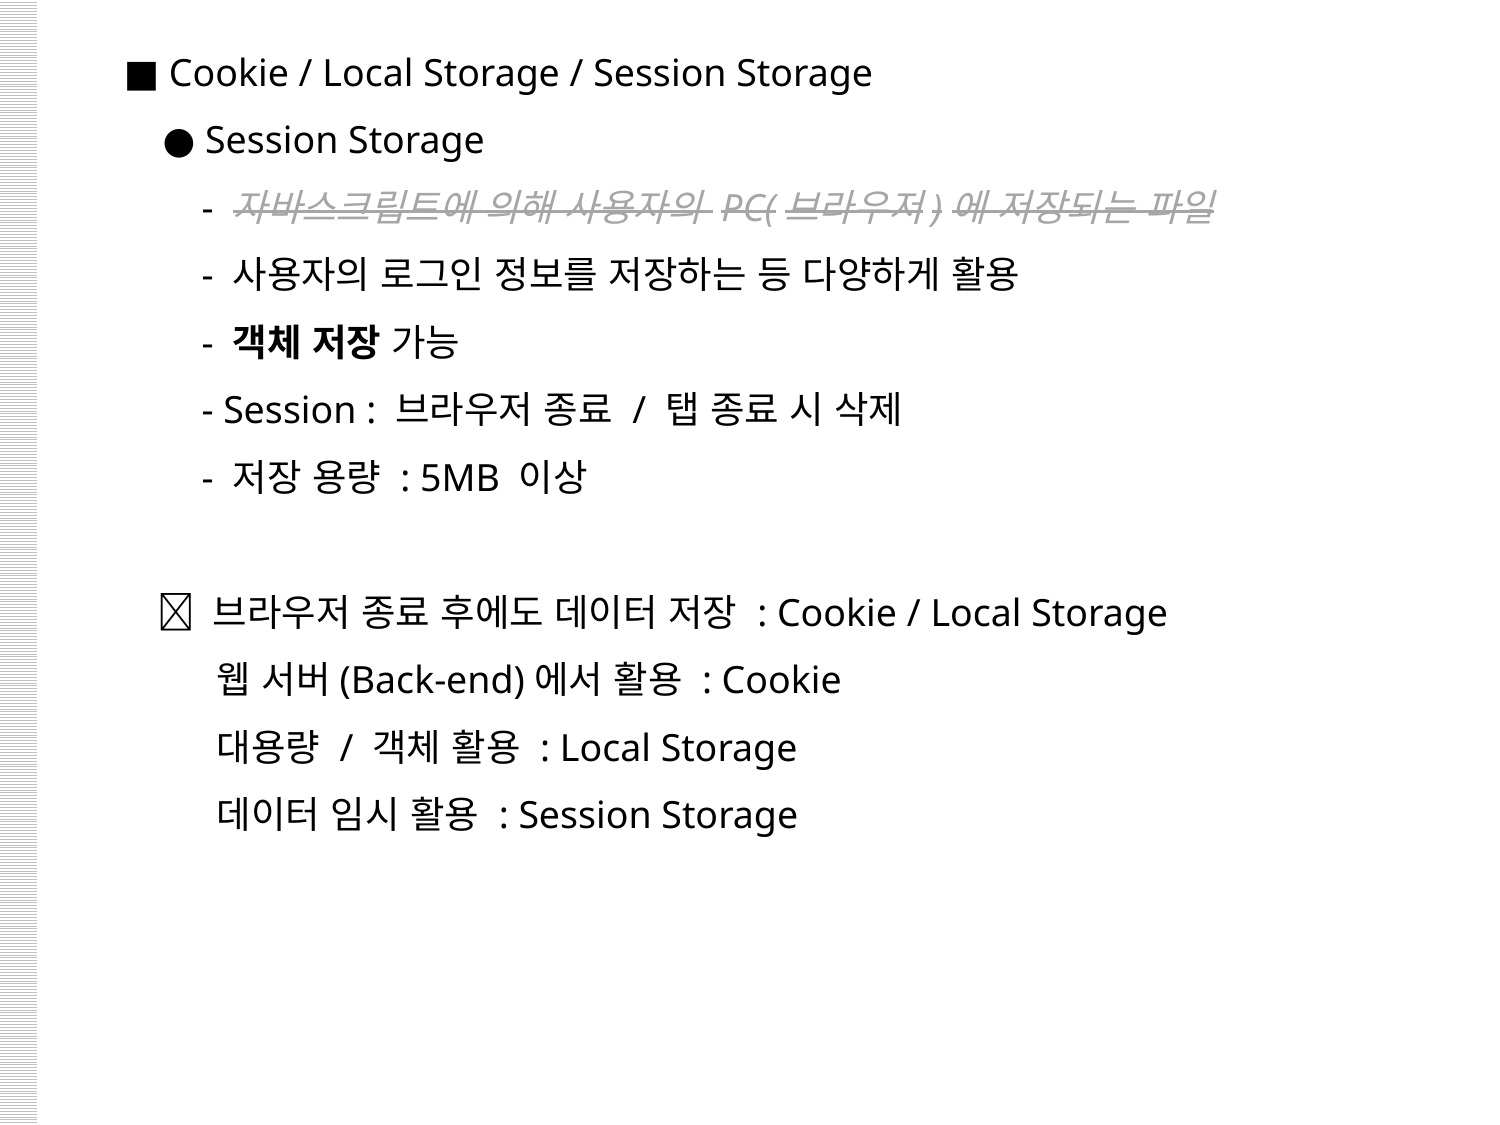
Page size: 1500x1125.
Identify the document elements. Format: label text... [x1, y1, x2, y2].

text_box ■ Cookie / Local Storage / Session Storage ● Session Storage - 자바스크립트에 의해 사용자의 PC(브라우저)에 저장되는 파일 - 사용자의 로그인 정보를 저장하는 등 다양하게 활용 - 객체 저장 가능 - Session : 브라우저 종료 / 탭 종료 시 삭제 - 저장 용량 : 5MB 이상  브라우저 종료 후에도 데이터 저장 : Cookie / Local Storage 웹 서버(Back-end)에서 활용 : Cookie 대용량 / 객체 활용 : Local Storage 데이터 임시 활용 : Session Storage [108, 19, 1230, 844]
